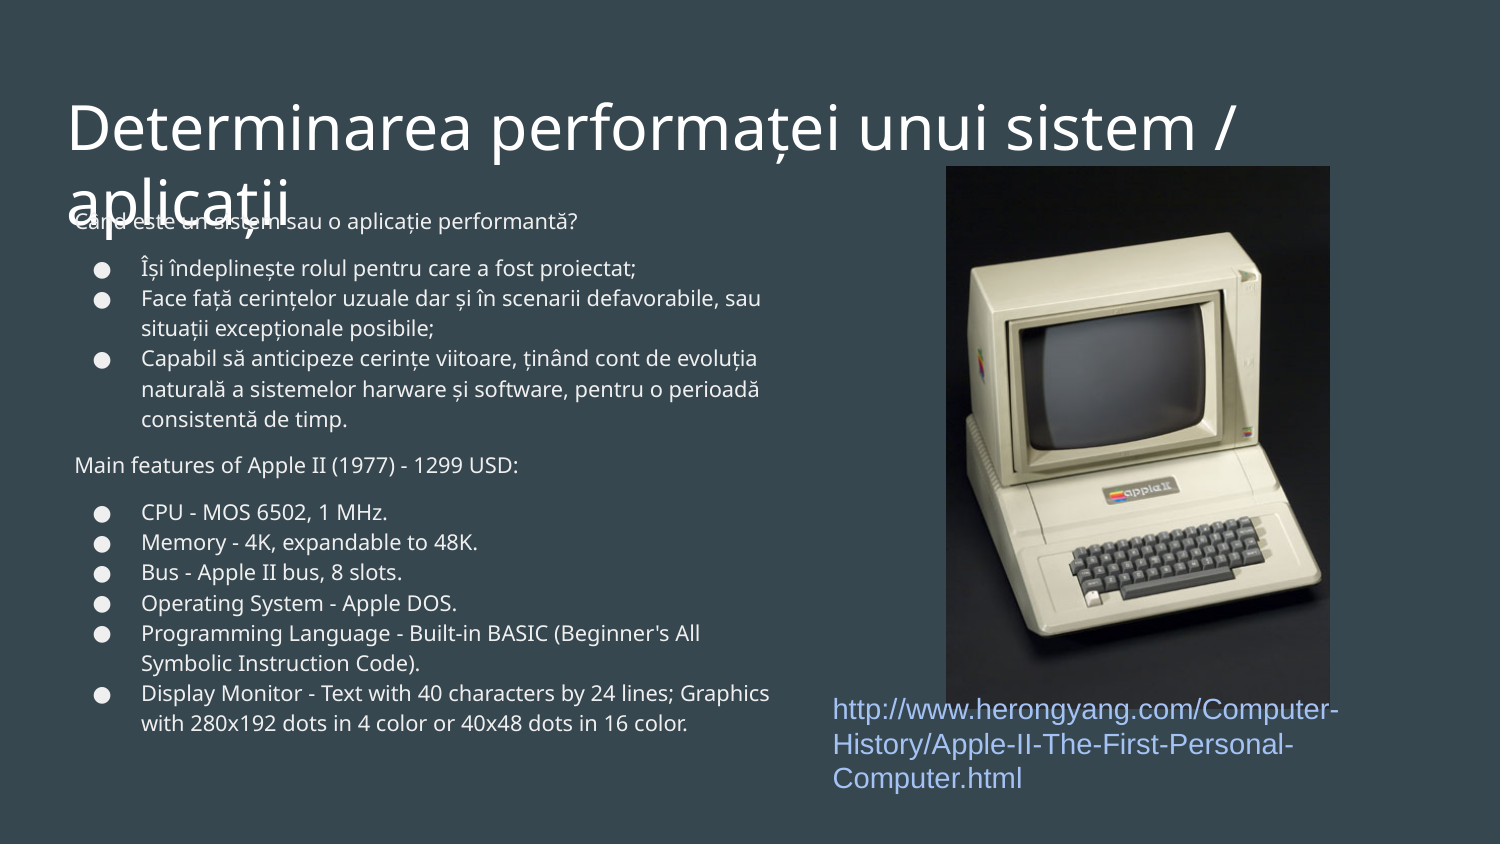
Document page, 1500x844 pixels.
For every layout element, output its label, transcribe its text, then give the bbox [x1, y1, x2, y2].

picture [946, 166, 1330, 709]
title Determinarea performaței unui sistem / aplicații [51, 72, 1449, 167]
list Când este un sistem sau o aplicație performantă? Își îndeplinește rolul pentru care a fost proiectat; Face față cerințelor uzuale dar și în scenarii defavorabile, sau situații excepționale posibile; Capabil să anticipeze cerințe viitoare, ținând cont de evoluția naturală a sistemelor harware și software, pentru o perioadă consistentă de timp. Main features of Apple II (1977) - 1299 USD: CPU - MOS 6502, 1 MHz. Memory - 4K, expandable to 48K. Bus - Apple II bus, 8 slots. Operating System - Apple DOS. Programming Language - Built-in BASIC (Beginner's All Symbolic Instruction Code). Display Monitor - Text with 40 characters by 24 lines; Graphics with 280x192 dots in 4 color or 40x48 dots in 16 color. [51, 189, 818, 750]
text_box http://www.herongyang.com/Computer-History/Apple-II-The-First-Personal-Computer.html [817, 707, 1449, 778]
